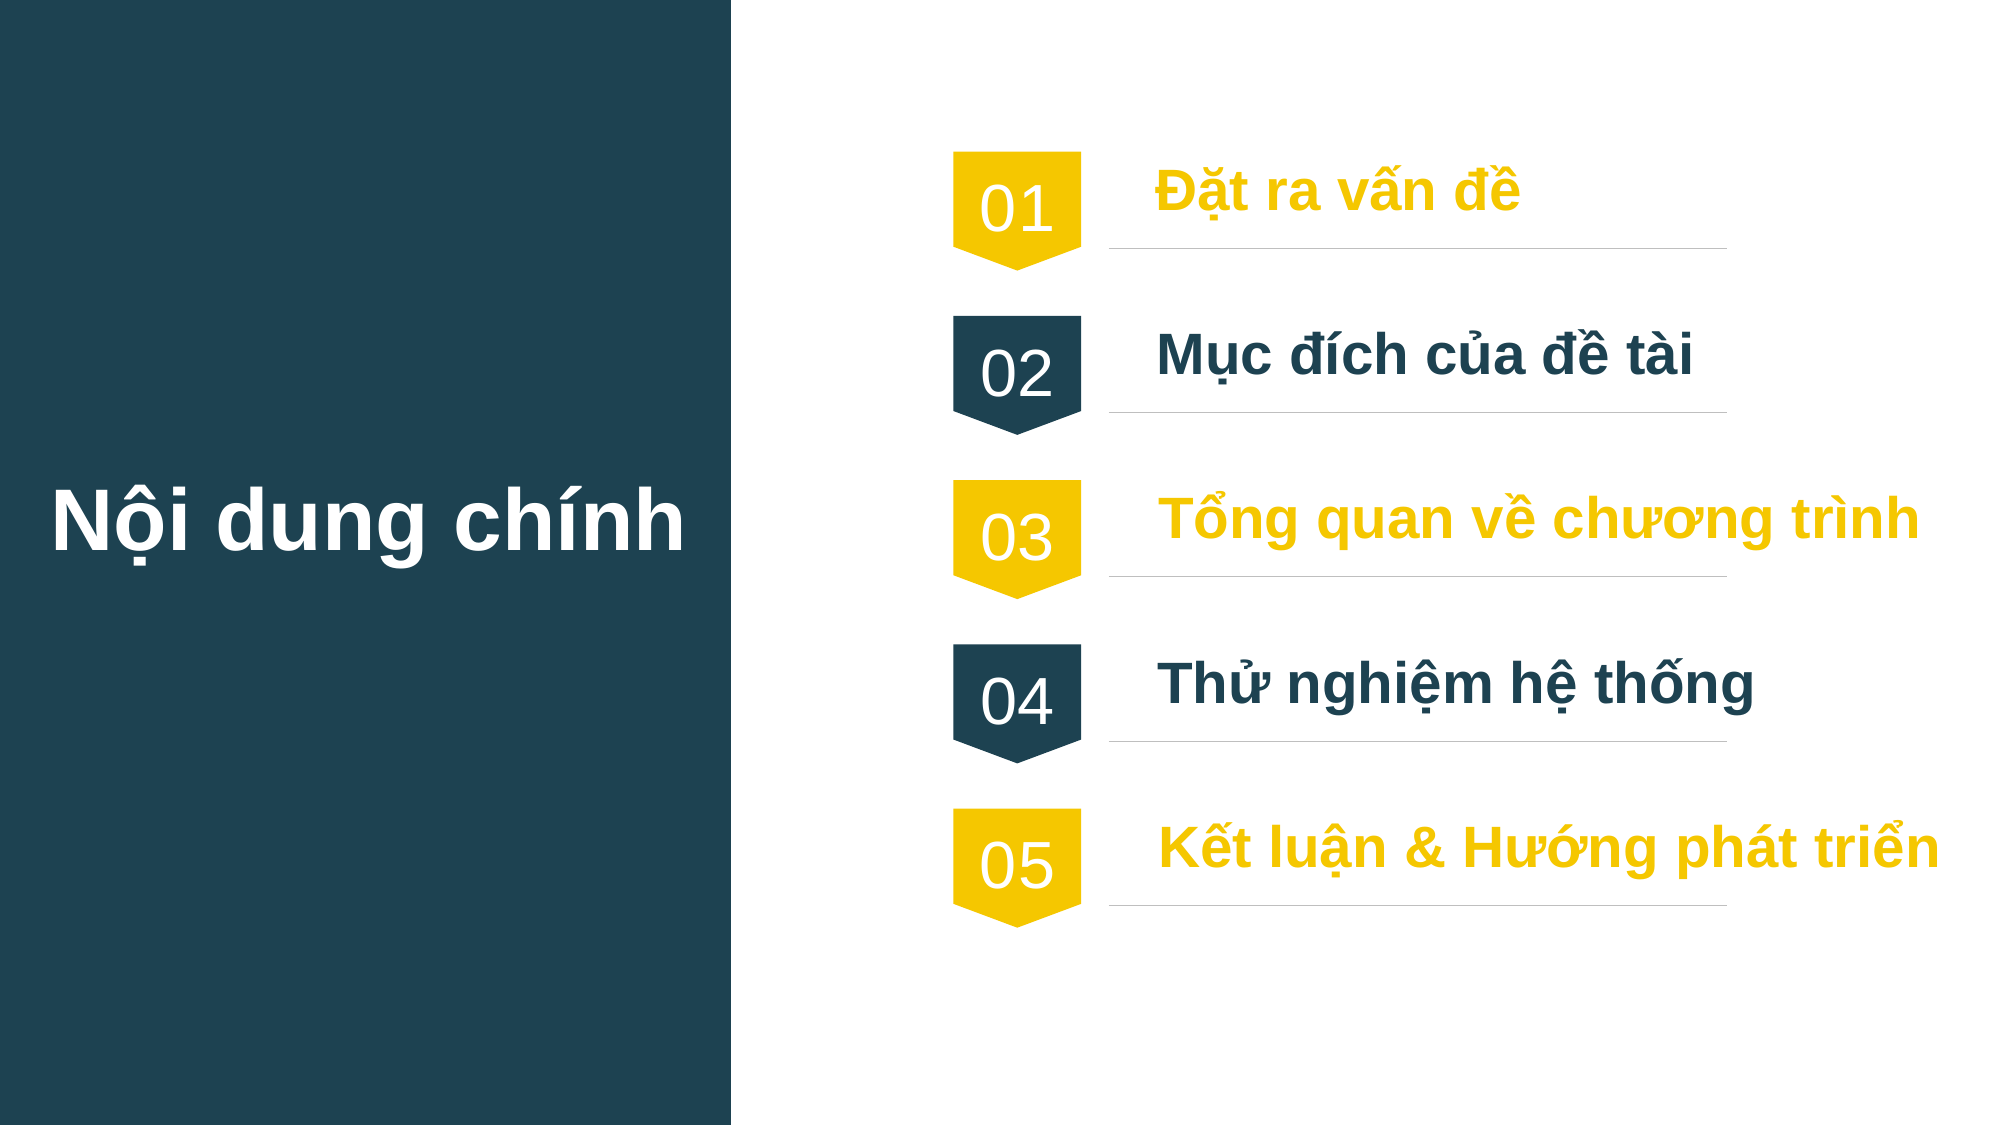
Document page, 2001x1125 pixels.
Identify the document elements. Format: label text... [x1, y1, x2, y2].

text_box Nội dung chính [35, 455, 717, 576]
text_box Kết luận & Hướng phát triển [1143, 801, 1957, 887]
text_box 05 [952, 807, 1083, 929]
text_box 04 [952, 643, 1083, 765]
text_box 03 [952, 479, 1083, 601]
text_box Thử nghiệm hệ thống [1142, 637, 1771, 723]
text_box Mục đích của đề tài [1142, 308, 1710, 394]
text_box 01 [952, 150, 1083, 272]
text_box Đặt ra vấn đề [1140, 144, 1538, 230]
text_box 02 [952, 314, 1083, 436]
text_box Tổng quan về chương trình [1143, 473, 1937, 558]
text_box [0, 0, 732, 1125]
